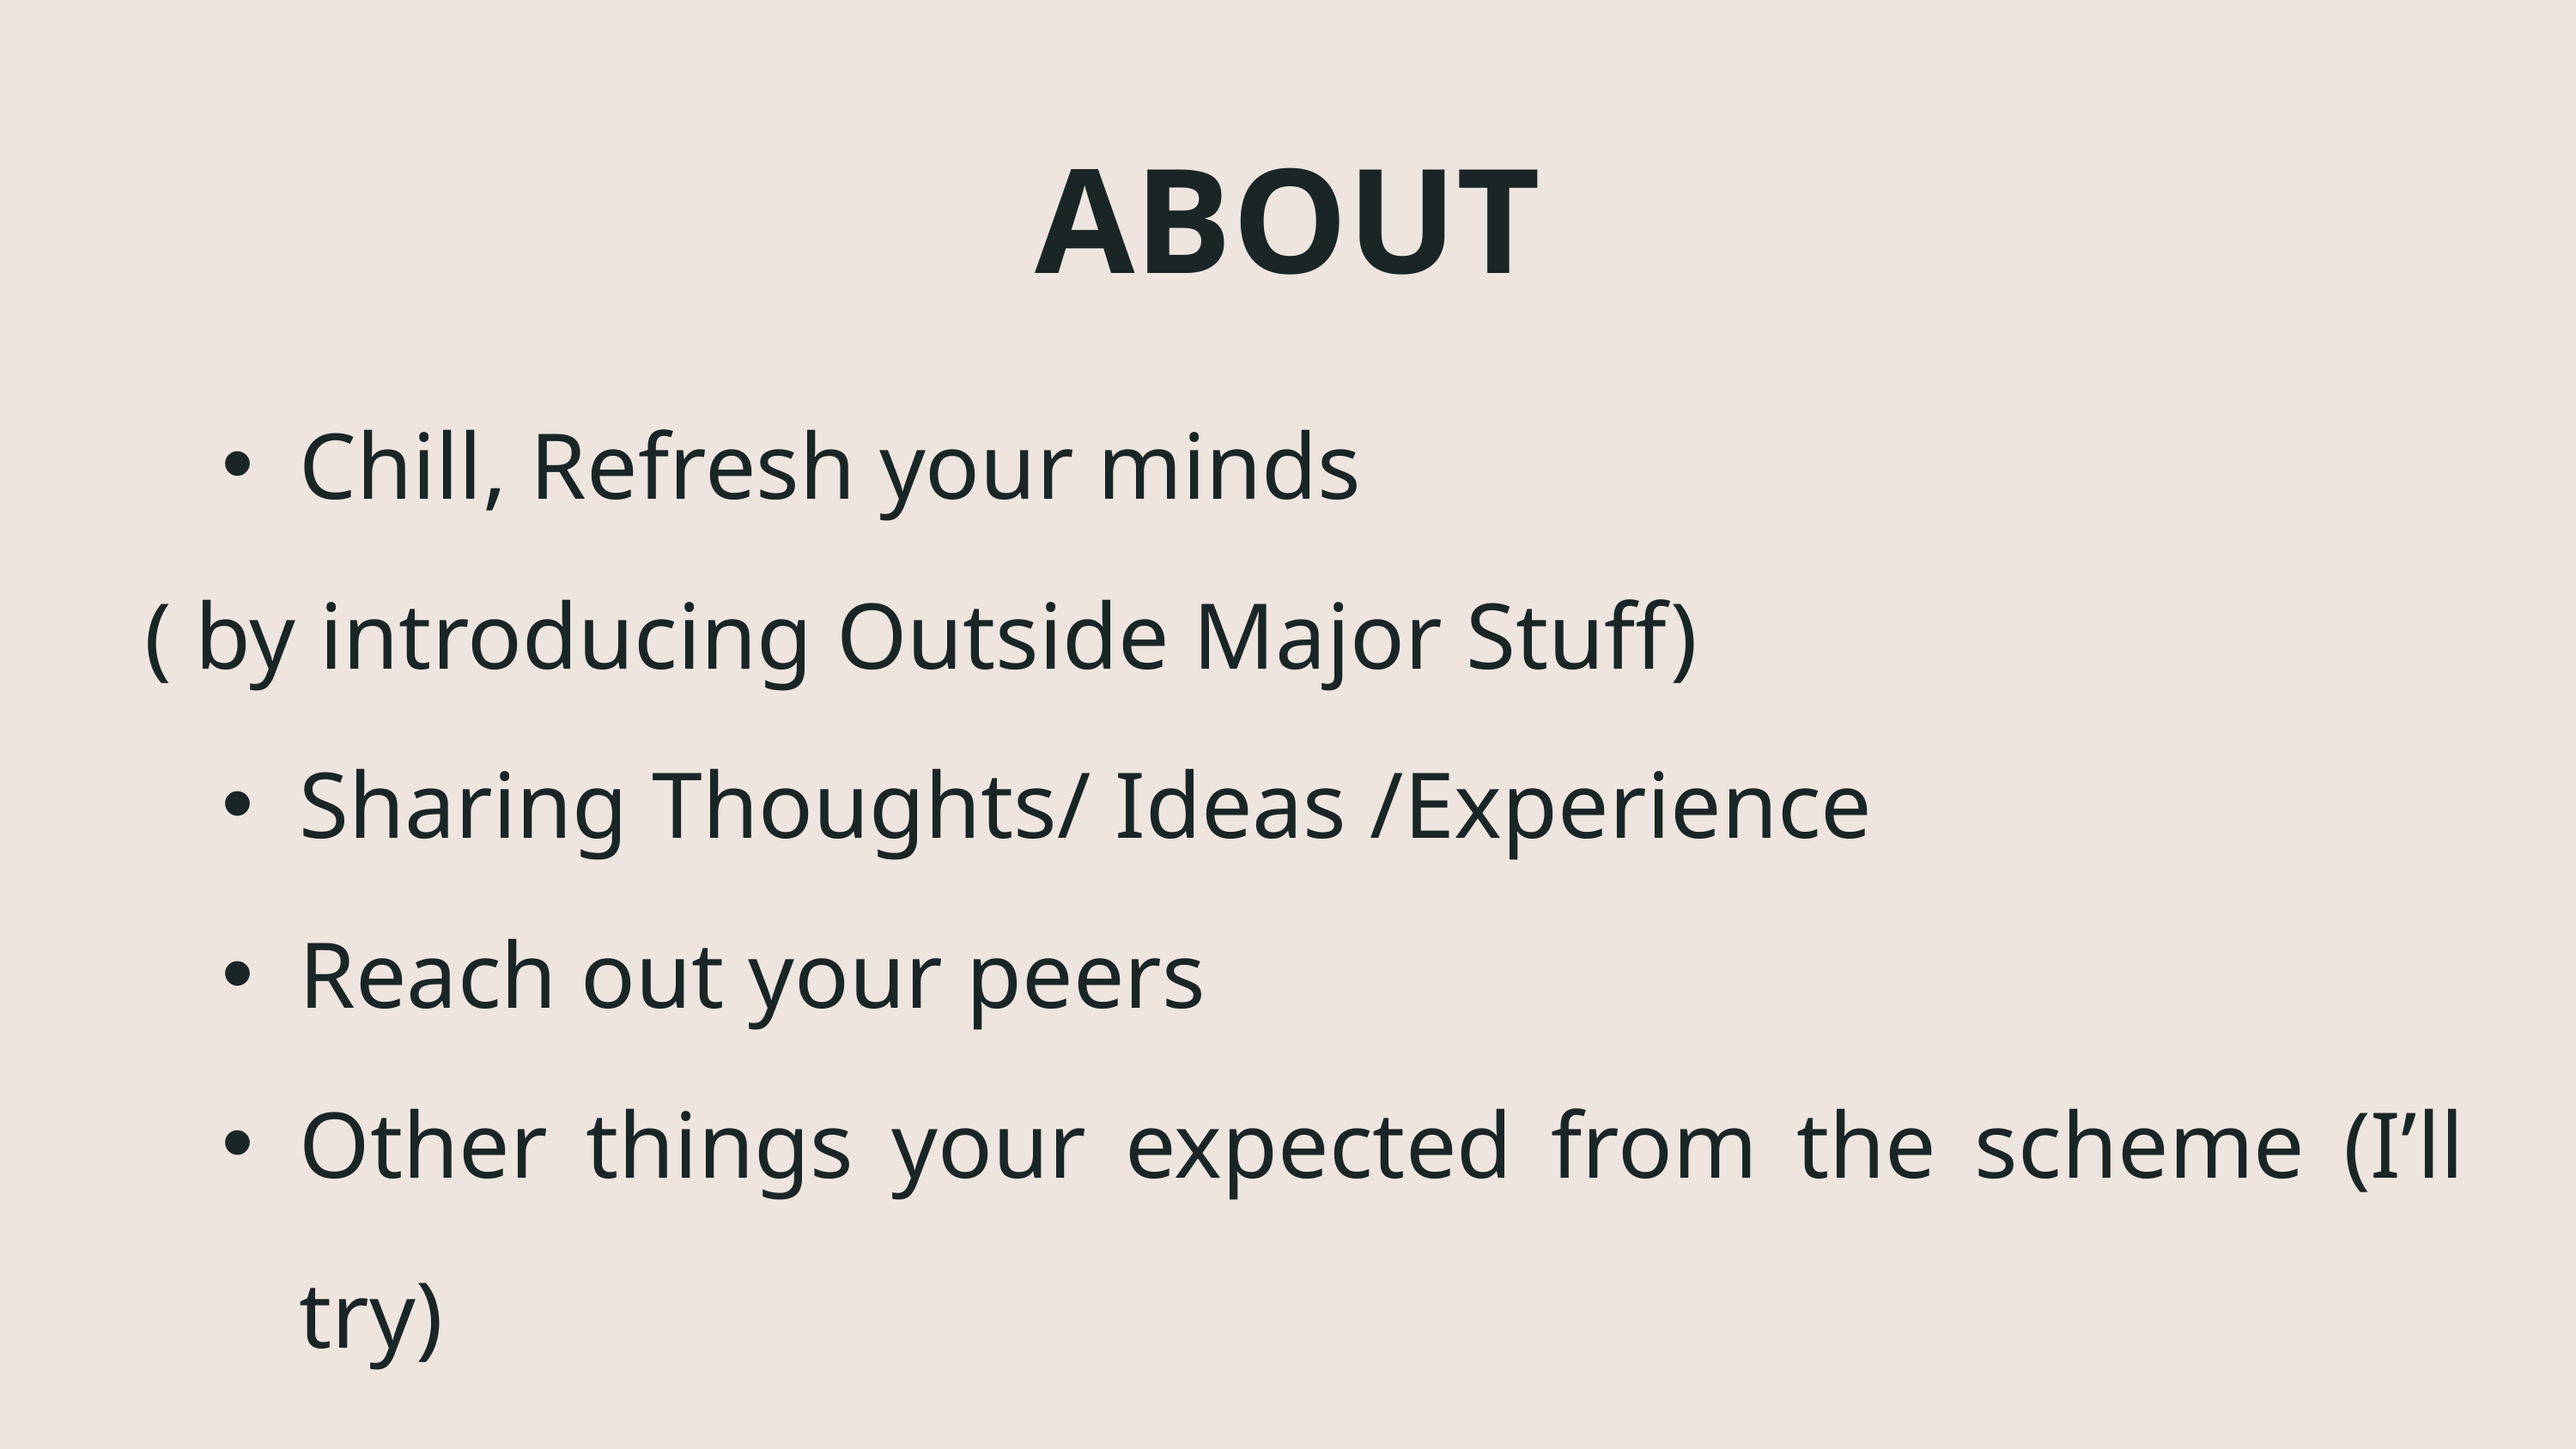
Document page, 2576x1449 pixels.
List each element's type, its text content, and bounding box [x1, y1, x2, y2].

text_box Chill, Refresh your minds ( by introducing Outside Major Stuff) Sharing Thoughts/ Ideas /Experience Reach out your peers Other things your expected from the scheme (I’ll try) [144, 347, 2467, 1367]
text_box ABOUT [191, 100, 2385, 303]
